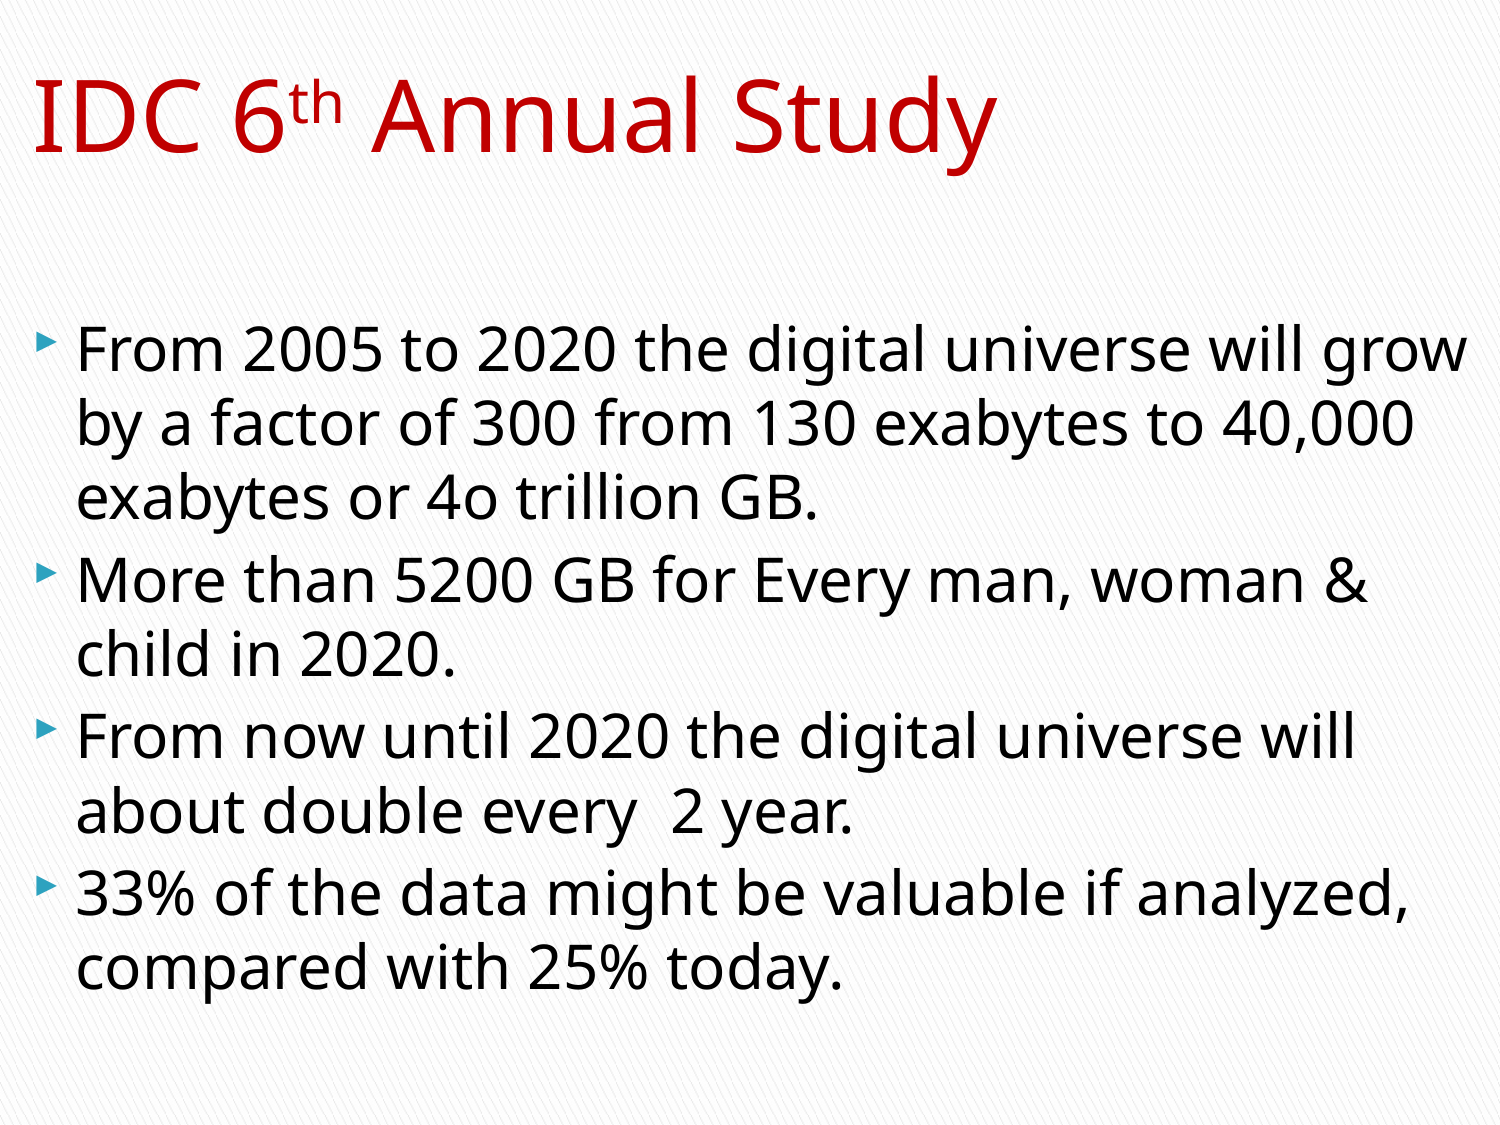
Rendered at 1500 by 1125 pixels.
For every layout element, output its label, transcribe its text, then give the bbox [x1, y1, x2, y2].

list IDC 6th Annual Study From 2005 to 2020 the digital universe will grow by a factor of 300 from 130 exabytes to 40,000 exabytes or 4o trillion GB. More than 5200 GB for Every man, woman & child in 2020. From now until 2020 the digital universe will about double every 2 year. 33% of the data might be valuable if analyzed, compared with 25% today. [0, 45, 1500, 1013]
